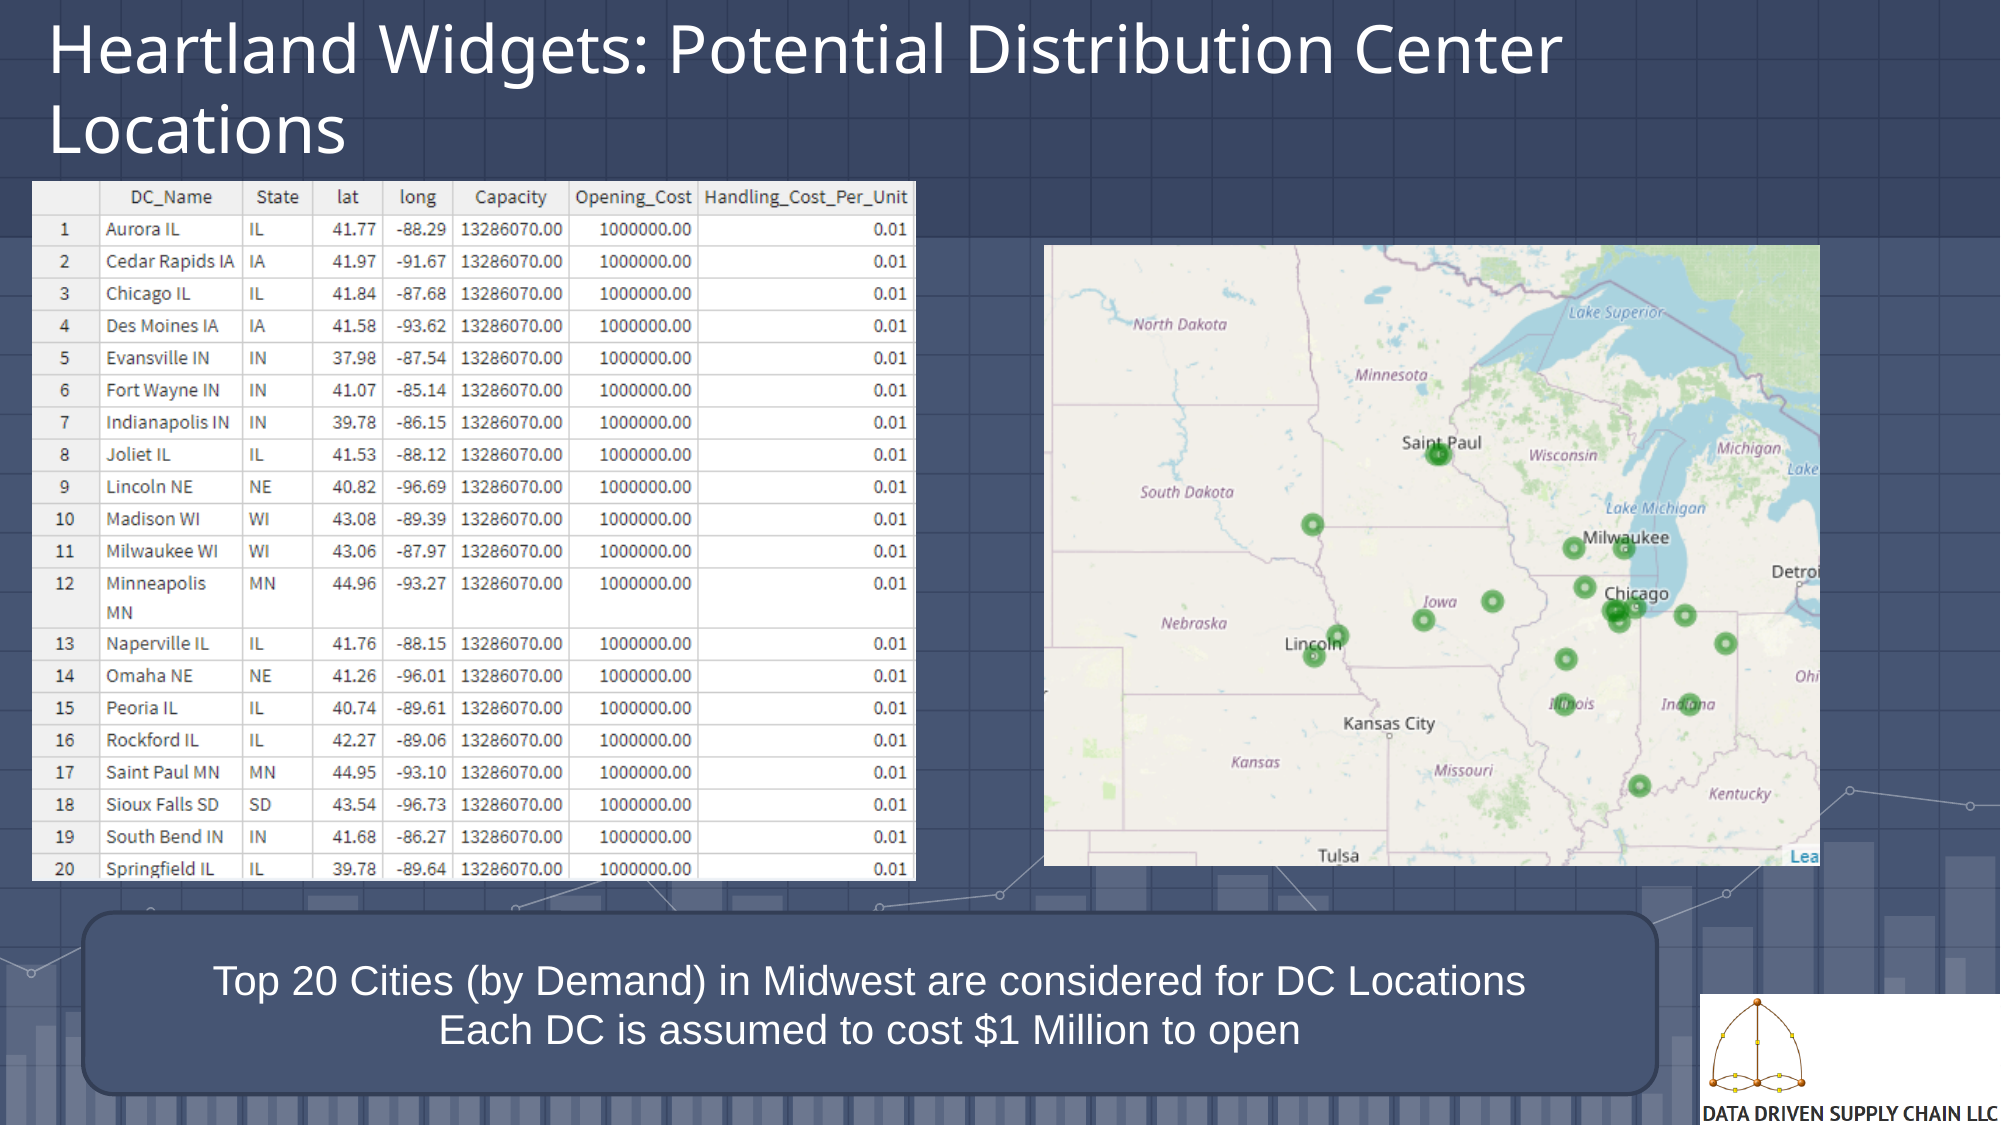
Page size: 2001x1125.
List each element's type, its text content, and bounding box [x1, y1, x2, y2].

text_box Top 20 Cities (by Demand) in Midwest are considered for DC Locations Each DC is assumed to cost $1 Million to open [81, 910, 1660, 1097]
picture [32, 181, 916, 881]
picture [1699, 994, 2000, 1125]
picture [1043, 245, 1820, 866]
title Heartland Widgets: Potential Distribution Center Locations [32, 30, 1843, 182]
